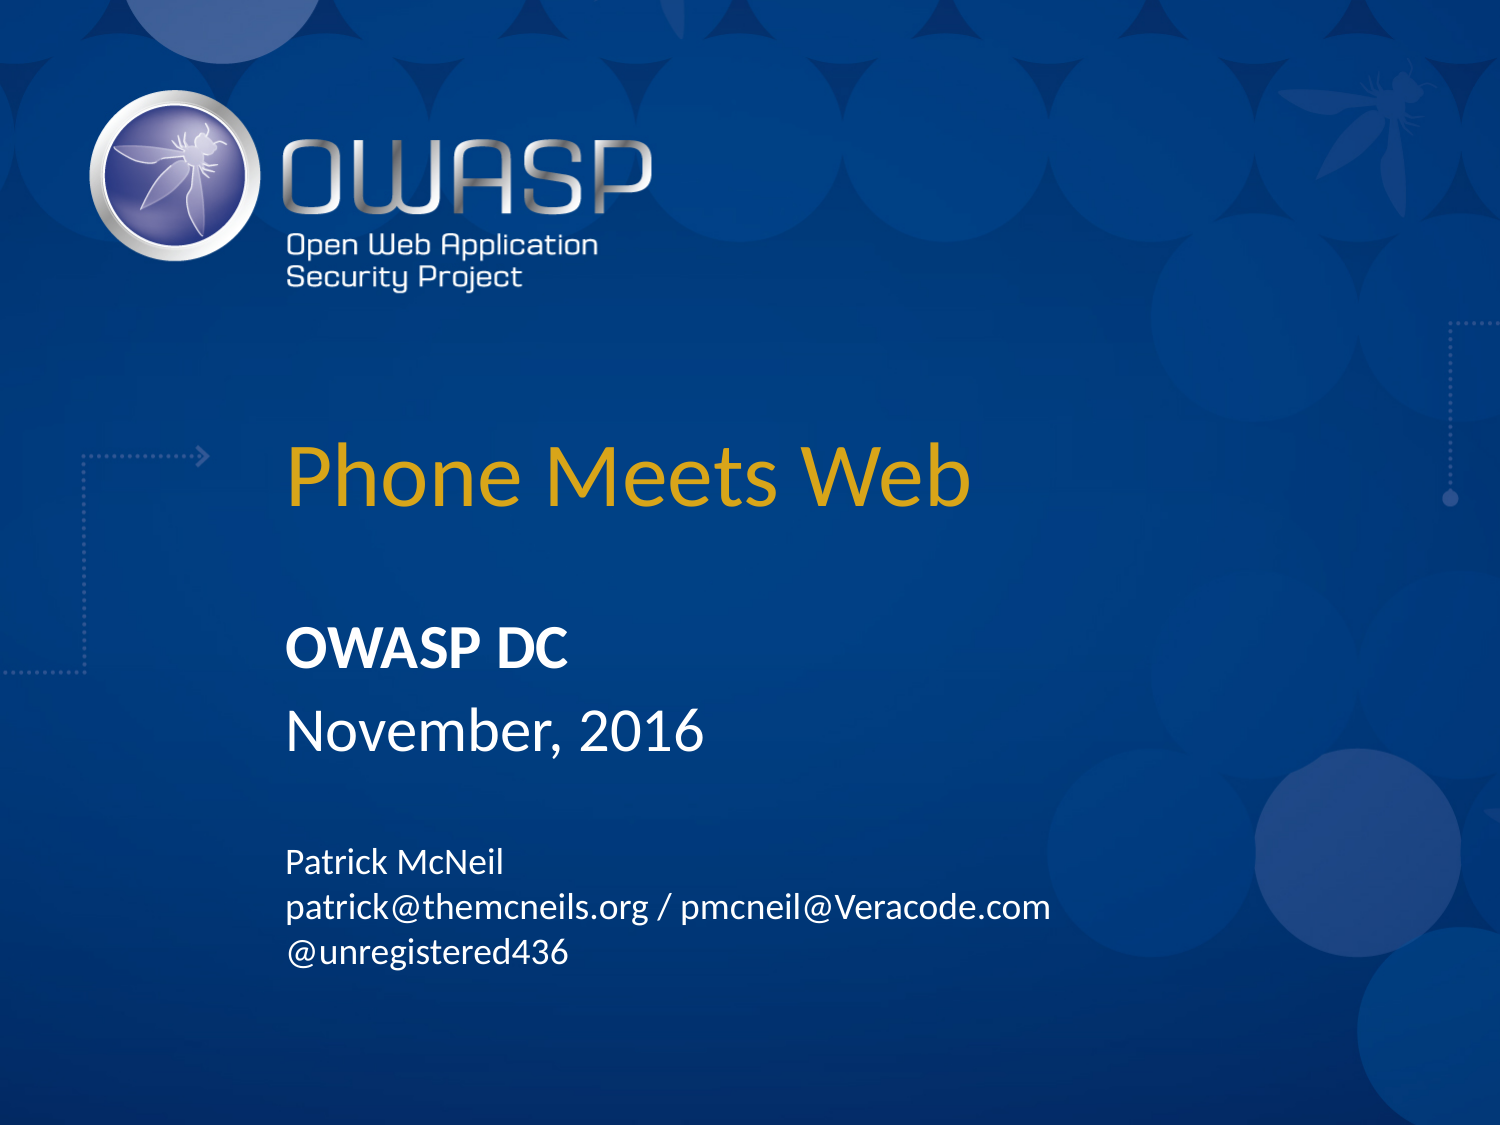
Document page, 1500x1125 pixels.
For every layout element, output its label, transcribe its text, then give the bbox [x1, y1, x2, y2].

picture [0, 0, 1500, 1125]
subtitle OWASP DC November, 2016 [270, 590, 1275, 772]
text_box Patrick McNeil patrick@themcneils.org / pmcneil@Veracode.com @unregistered436 [270, 829, 1076, 980]
title Phone Meets Web [270, 349, 1388, 591]
